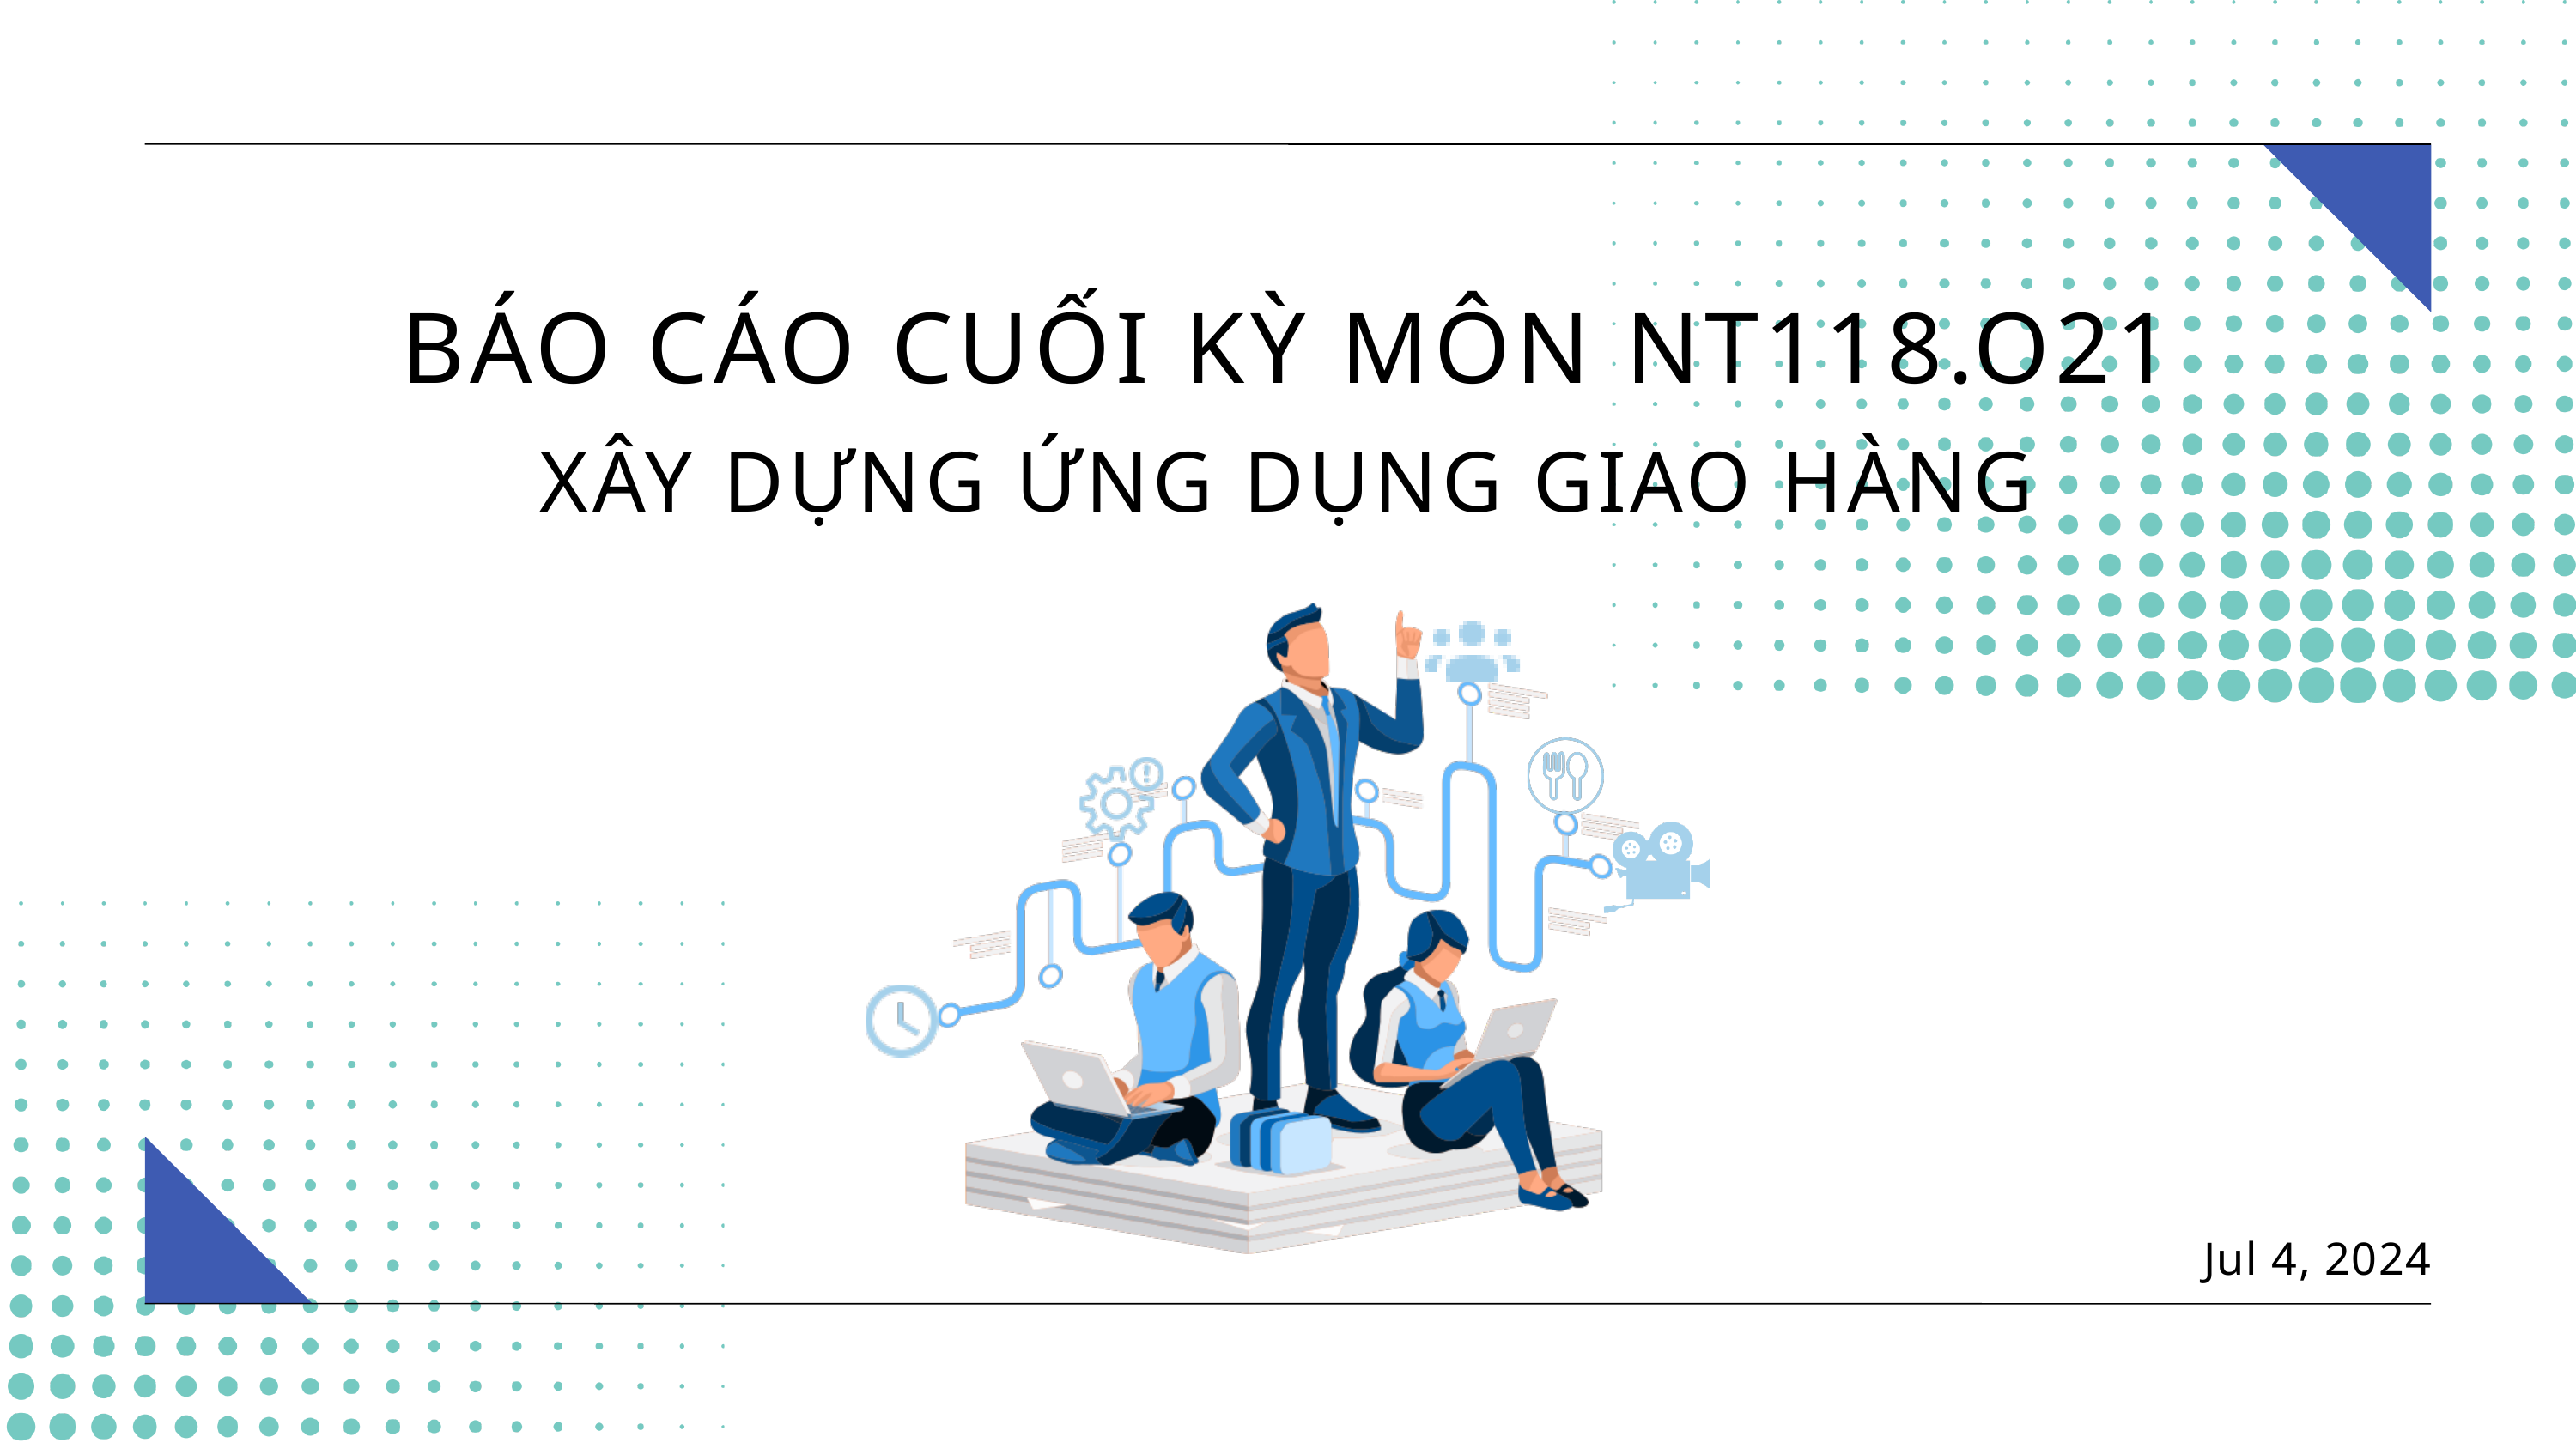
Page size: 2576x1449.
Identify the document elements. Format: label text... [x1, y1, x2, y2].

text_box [144, 1136, 313, 1304]
text_box [1612, 0, 2576, 703]
text_box [0, 901, 725, 1449]
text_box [865, 603, 1711, 1254]
text_box BÁO CÁO CUỐI KỲ MÔN NT118.O21 XÂY DỰNG ỨNG DỤNG GIAO HÀNG [286, 255, 2290, 529]
text_box Jul 4, 2024 [1612, 1222, 2432, 1284]
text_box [2263, 144, 2432, 312]
